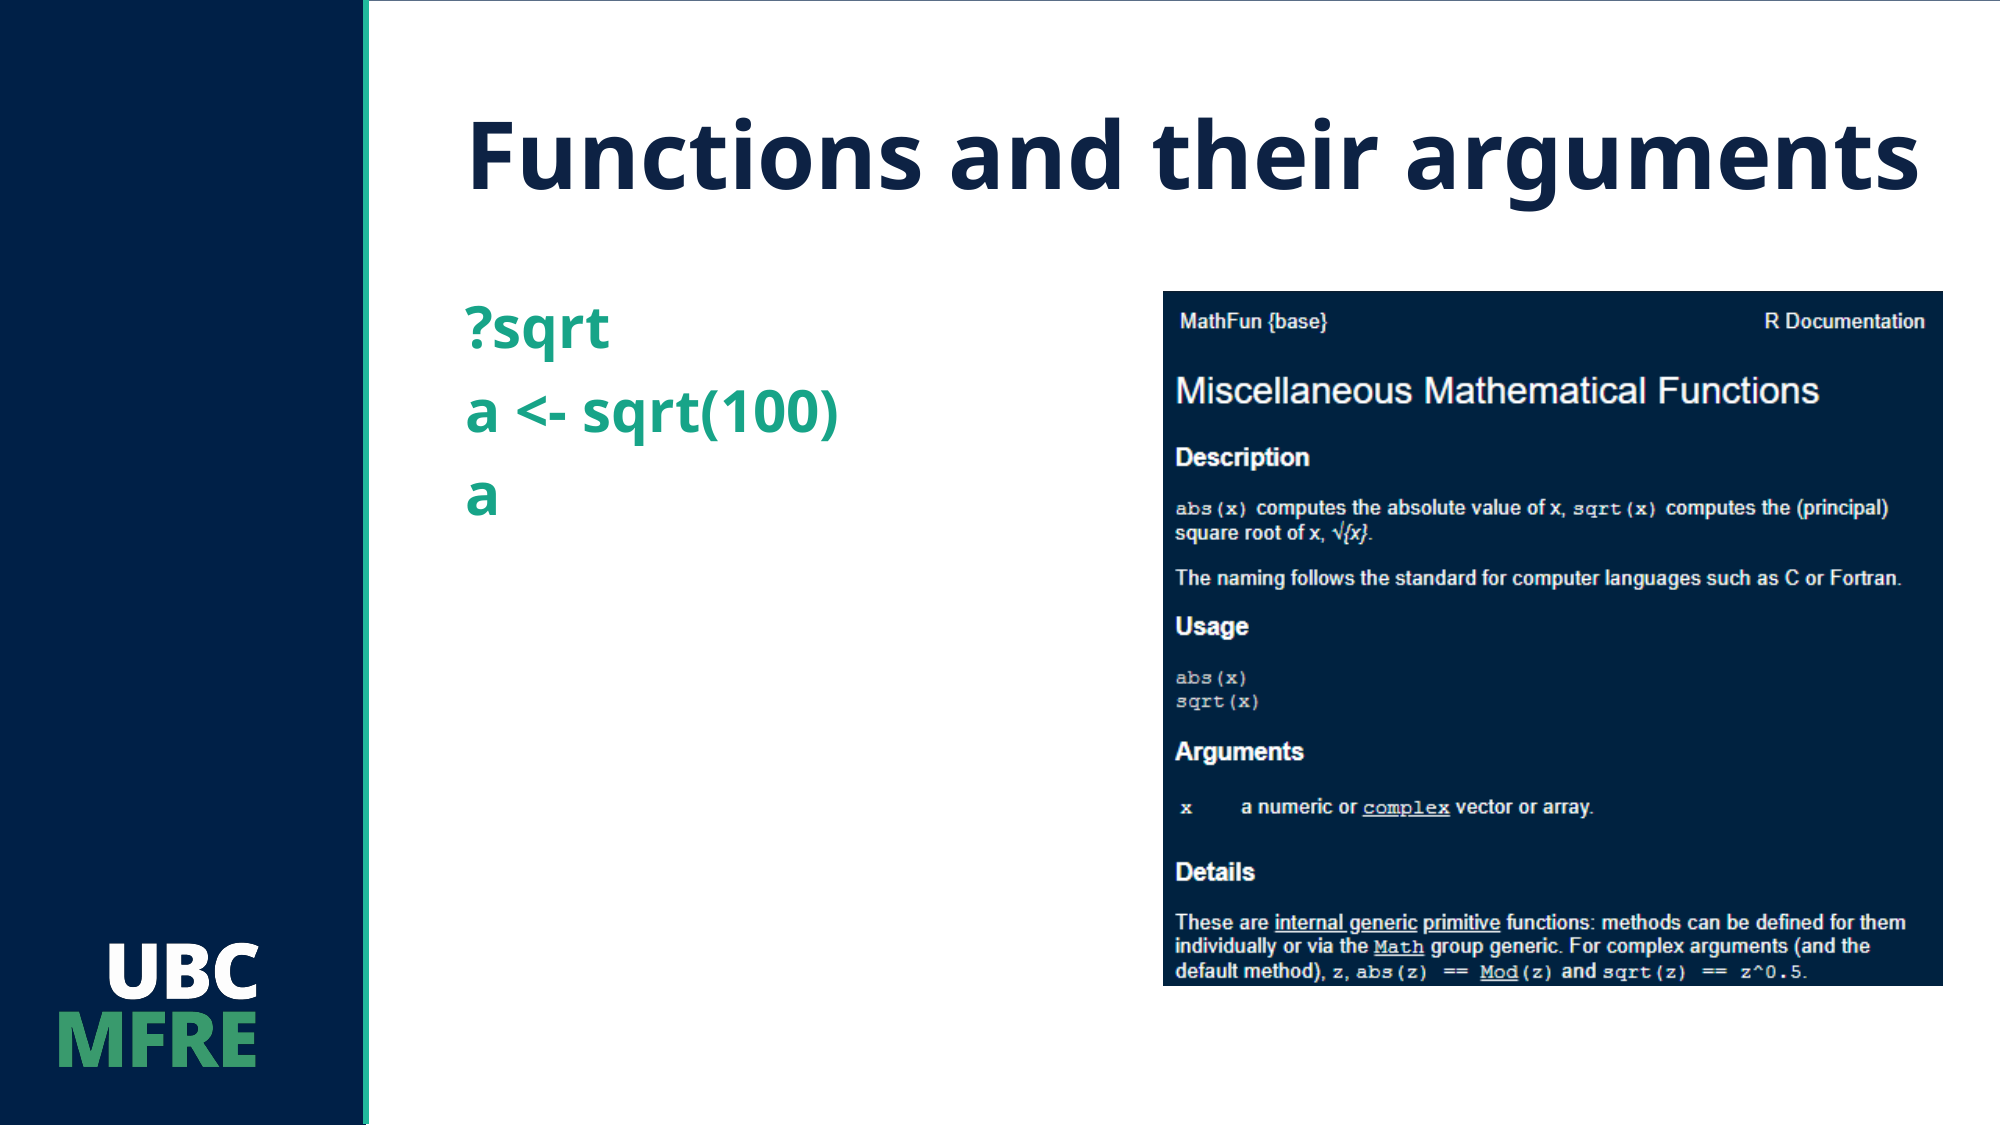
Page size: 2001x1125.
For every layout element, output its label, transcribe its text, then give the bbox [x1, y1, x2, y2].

text_box ?sqrt a <- sqrt(100) a [450, 290, 1943, 1083]
picture [37, 928, 279, 1083]
title Functions and their arguments [450, 50, 1943, 269]
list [1162, 291, 1943, 986]
